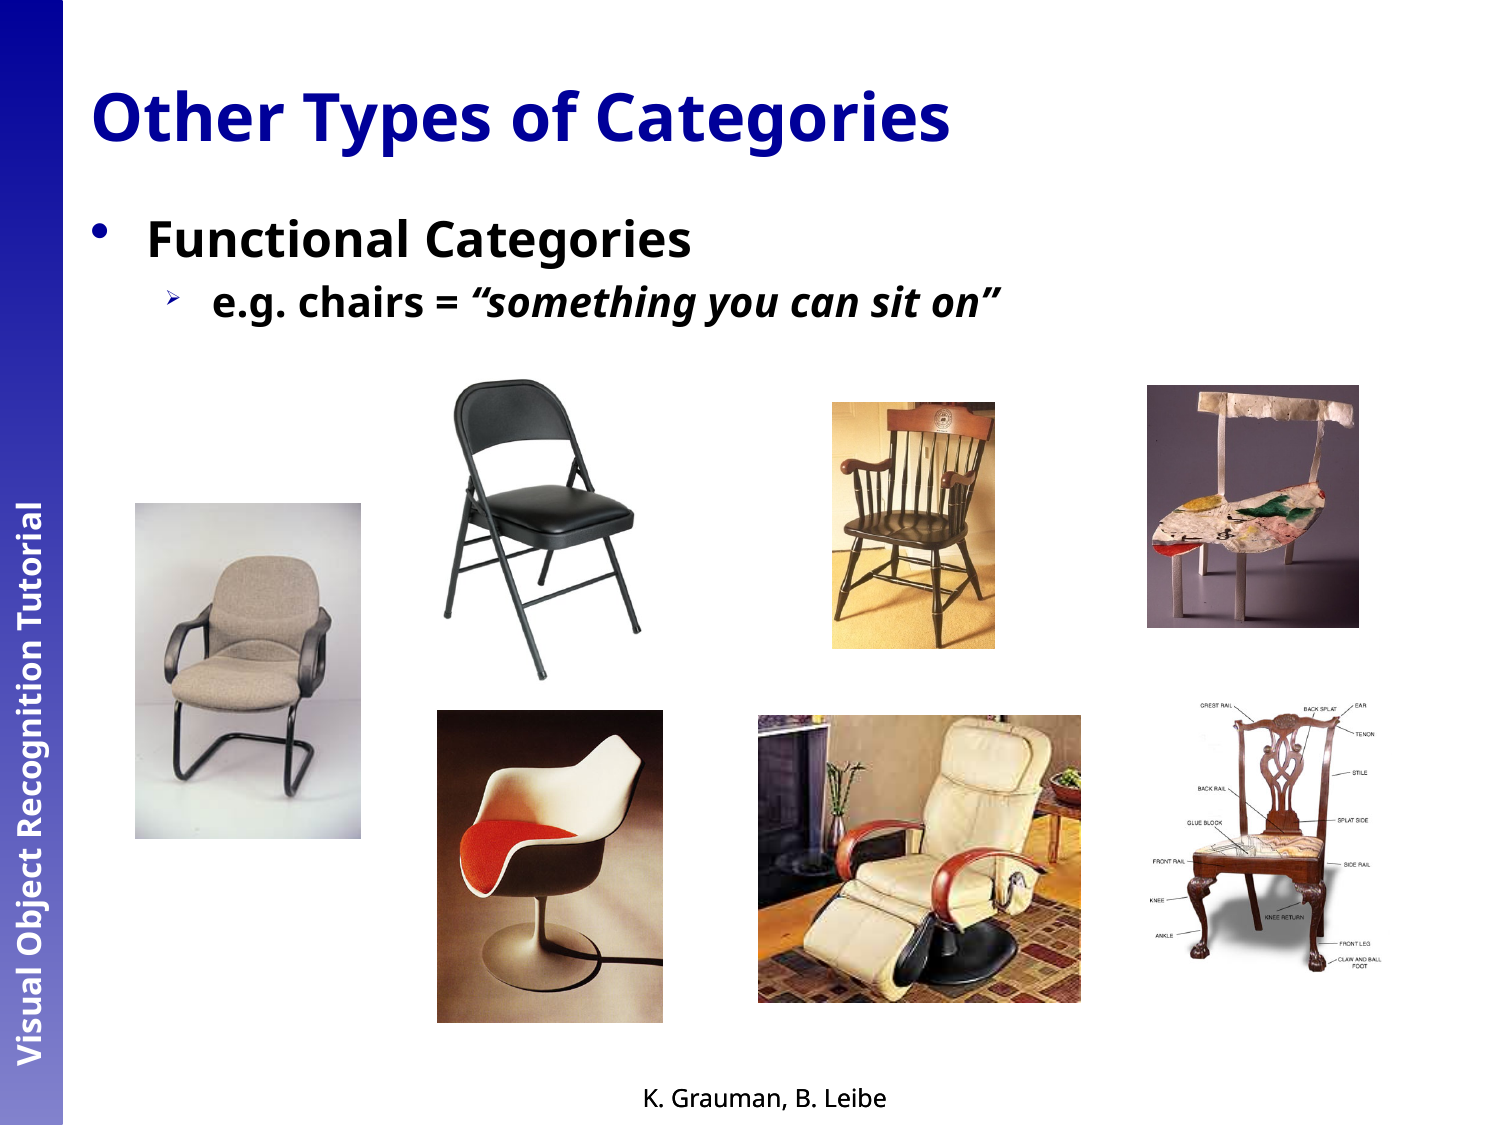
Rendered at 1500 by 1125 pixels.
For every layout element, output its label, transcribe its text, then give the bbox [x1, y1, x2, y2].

picture [832, 402, 996, 649]
list Functional Categories e.g. chairs = “something you can sit on” [75, 200, 1500, 938]
picture [1147, 384, 1359, 628]
picture [436, 709, 663, 1023]
picture [435, 373, 648, 687]
picture [1145, 697, 1392, 1006]
title Other Types of Categories [75, 62, 1275, 163]
text_box K. Grauman, B. Leibe [389, 1074, 1140, 1125]
picture [758, 715, 1081, 1003]
picture [135, 503, 362, 839]
